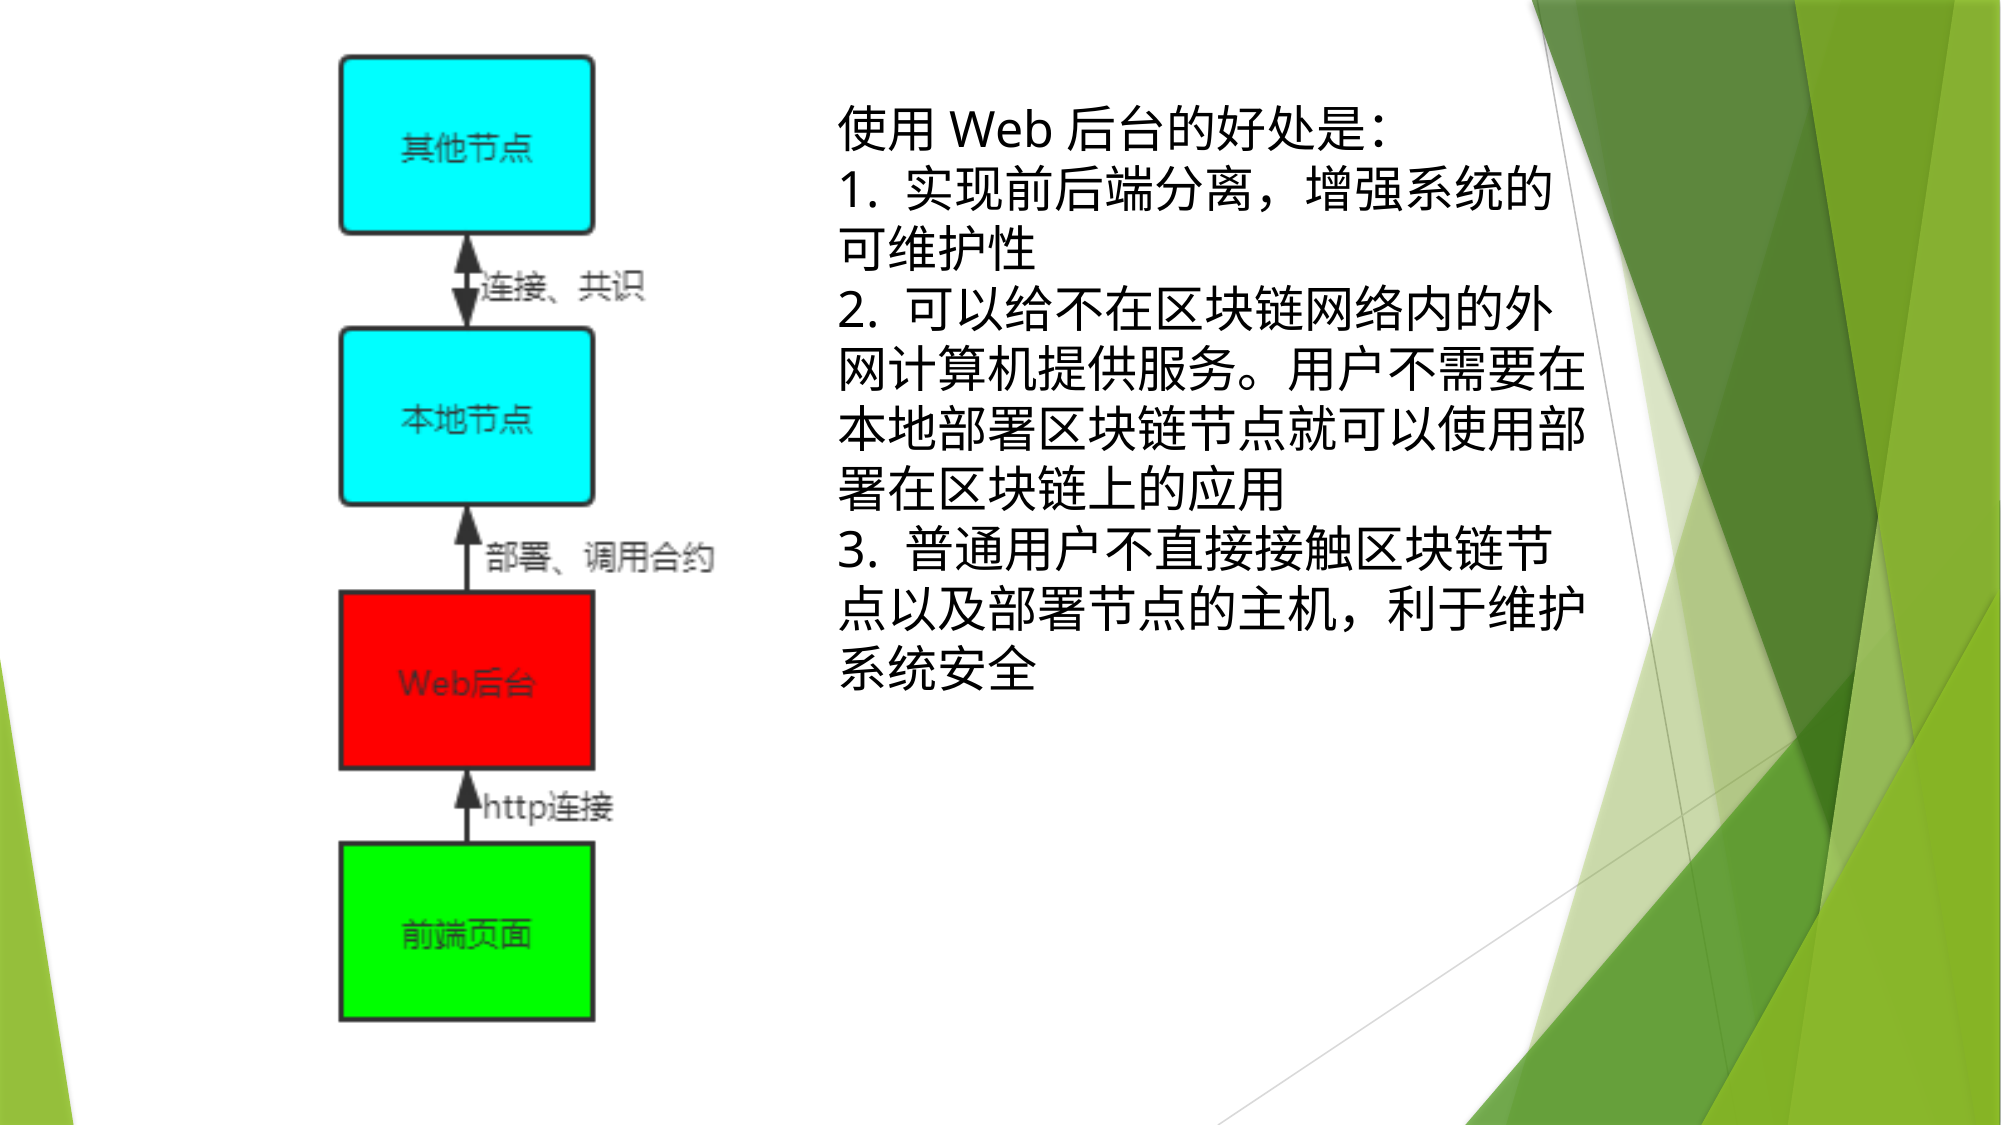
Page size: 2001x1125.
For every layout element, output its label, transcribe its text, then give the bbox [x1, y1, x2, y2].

text_box 使用Web后台的好处是： 1. 实现前后端分离，增强系统的可维护性 2. 可以给不在区块链网络内的外网计算机提供服务。用户不需要在本地部署区块链节点就可以使用部署在区块链上的应用 3. 普通用户不直接接触区块链节点以及部署节点的主机，利于维护系统安全 [822, 90, 1604, 765]
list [278, 0, 816, 1084]
